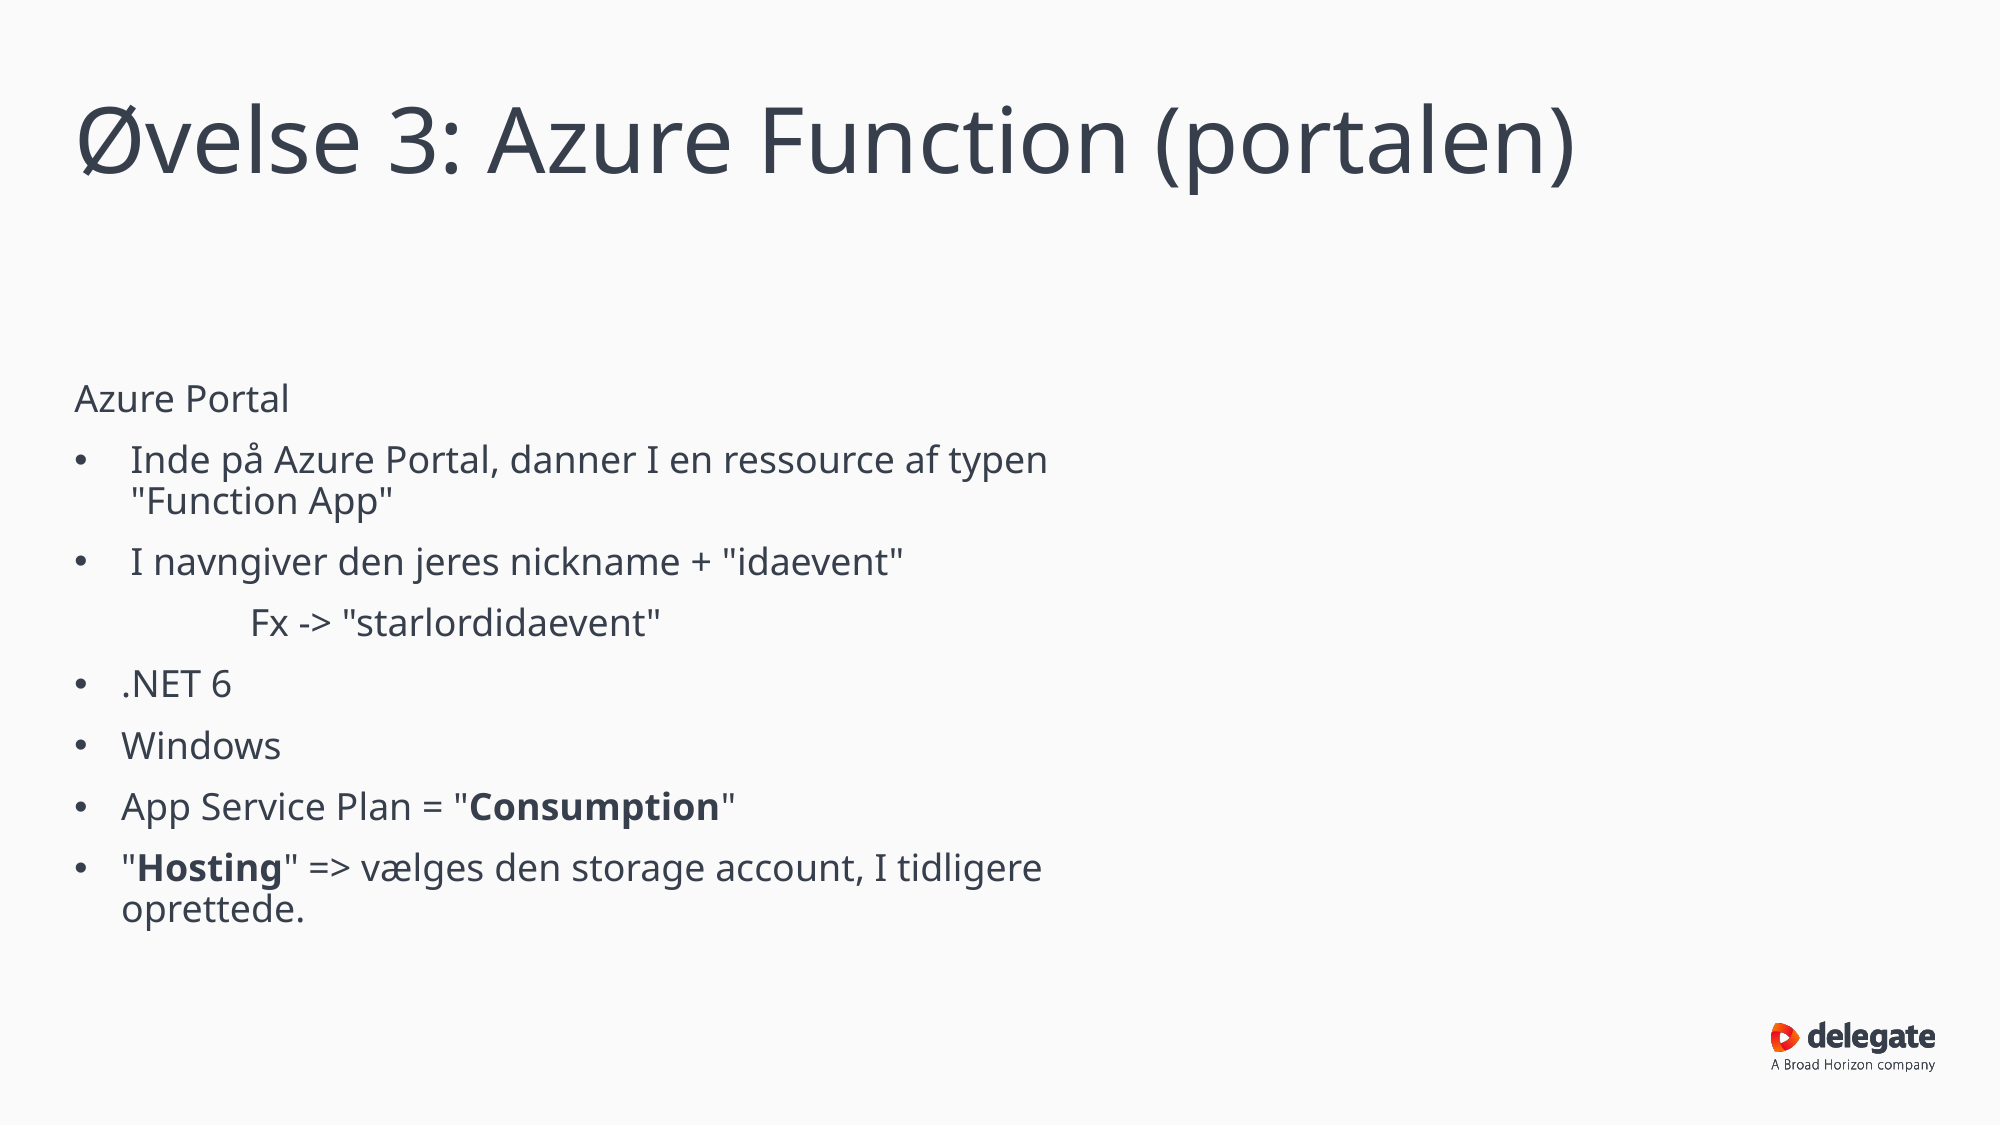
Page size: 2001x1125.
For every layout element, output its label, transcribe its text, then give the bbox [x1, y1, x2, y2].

title Øvelse 3: Azure Function (portalen) [59, 35, 1991, 253]
list Azure Portal Inde på Azure Portal, danner I en ressource af typen "Function App" I navngiver den jeres nickname + "idaevent" Fx -> "starlordidaevent" .NET 6 Windows App Service Plan = "Consumption" "Hosting" => vælges den storage account, I tidligere oprettede. [59, 372, 1120, 1055]
picture [1771, 1021, 1935, 1072]
